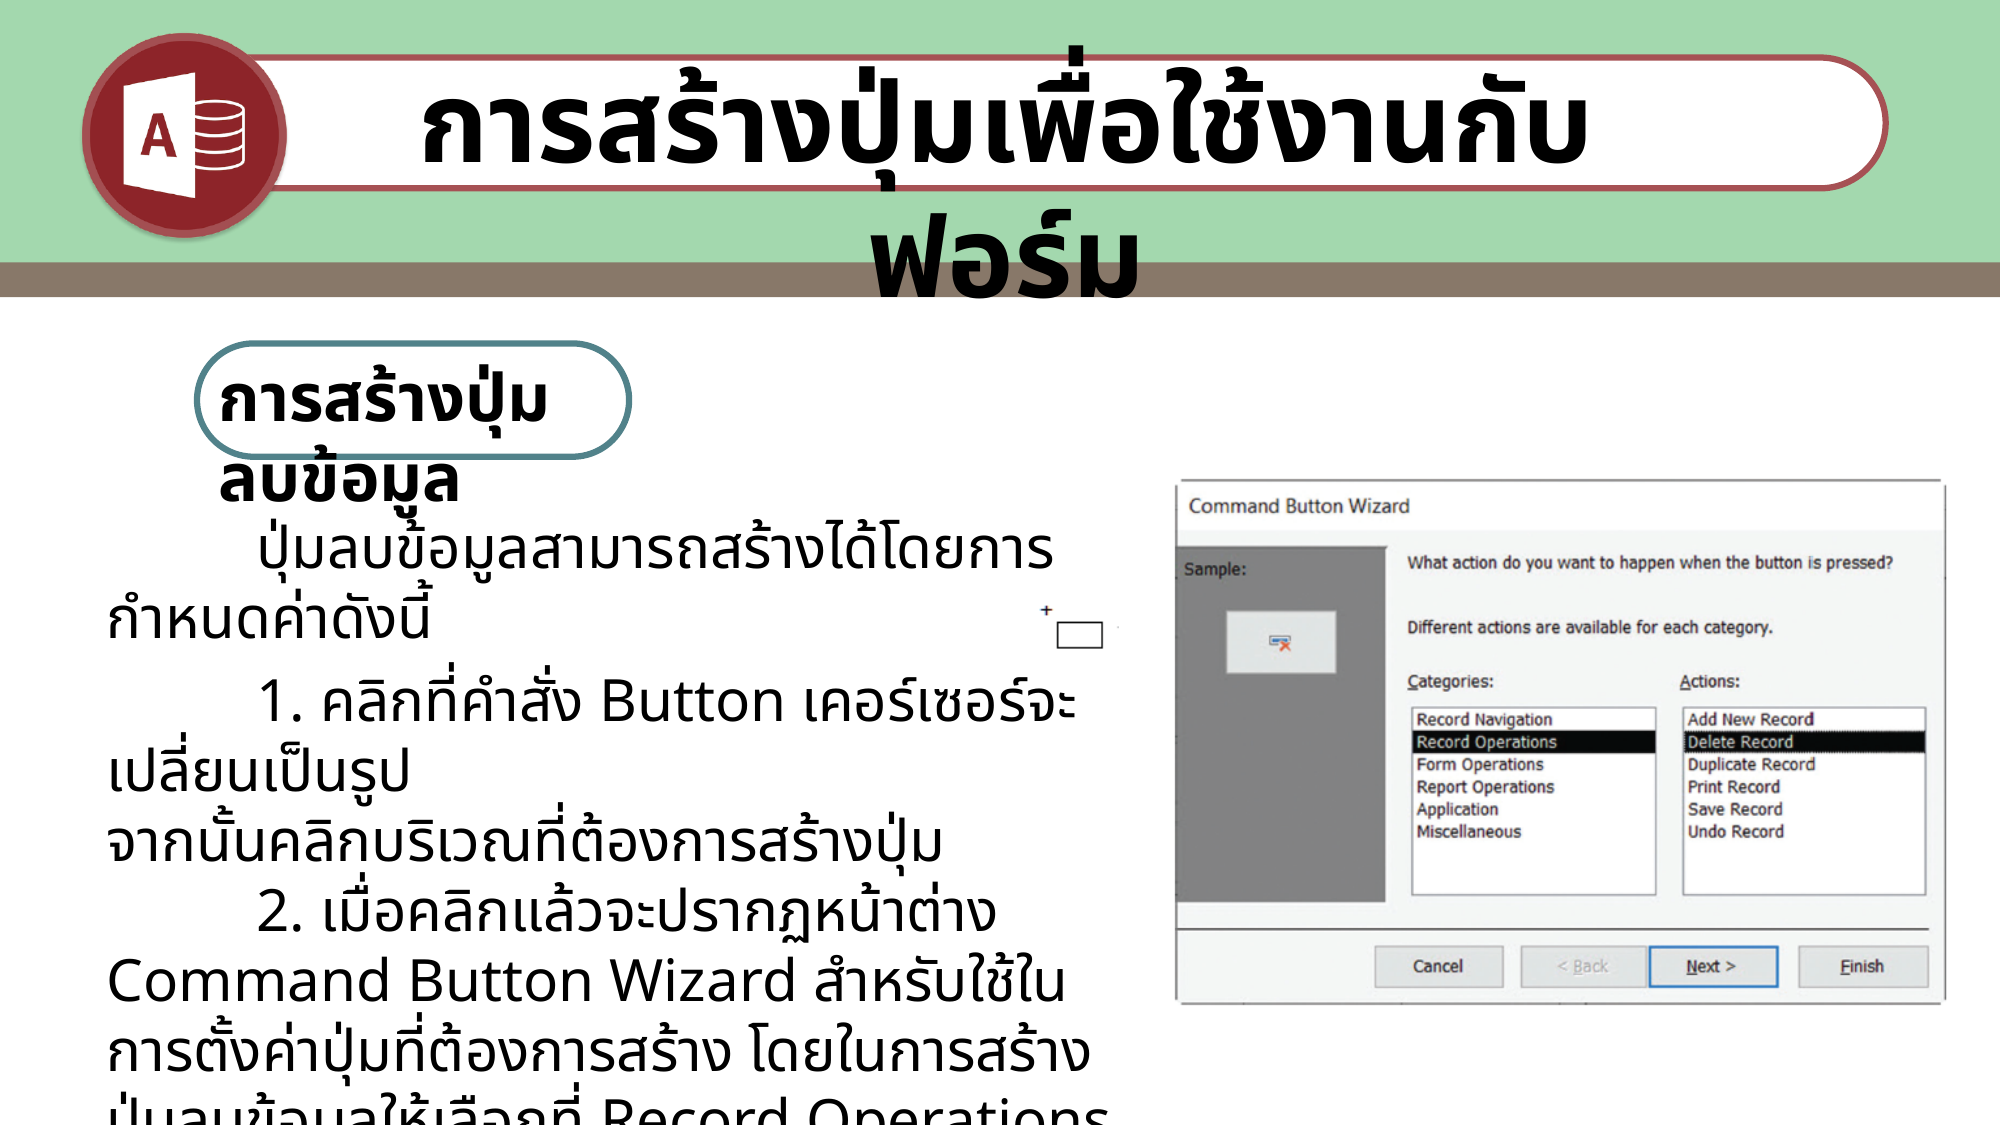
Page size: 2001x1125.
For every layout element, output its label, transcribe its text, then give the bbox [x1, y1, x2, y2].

text_box [233, 342, 593, 346]
text_box [195, 372, 203, 428]
text_box การสร้างปุ่มลบข้อมูล [203, 346, 625, 522]
text_box [1098, 263, 1120, 283]
text_box [0, 263, 970, 298]
text_box [1122, 263, 2000, 298]
text_box [969, 263, 991, 286]
picture [1166, 470, 1962, 1013]
picture [1035, 595, 1119, 660]
text_box [625, 376, 631, 424]
text_box [1053, 263, 1109, 298]
text_box ปุ่มลบข้อมูลสามารถสร้างได้โดยการกำหนดค่าดังนี้ 1. คลิกที่คำสั่ง Button เคอร์เซอร์จะเปลี่ยนเป็นรูป จากนั้นคลิกบริเวณที่ต้องการสร้างปุ่ม 2. เมื่อคลิกแล้วจะปรากฏหน้าต่าง Command Button Wizard สำหรับใช้ในการตั้งค่าปุ่มที่ต้องการสร้าง โดยในการสร้างปุ่มลบข้อมูลให้เลือกที่ Record Operations ในช่อง Categories และเลือก Delete Record ในช่อง Actions จากนั้นคลิก Next [91, 502, 1167, 1125]
text_box [989, 263, 1051, 298]
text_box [67, 18, 1886, 252]
text_box [0, 0, 2000, 263]
